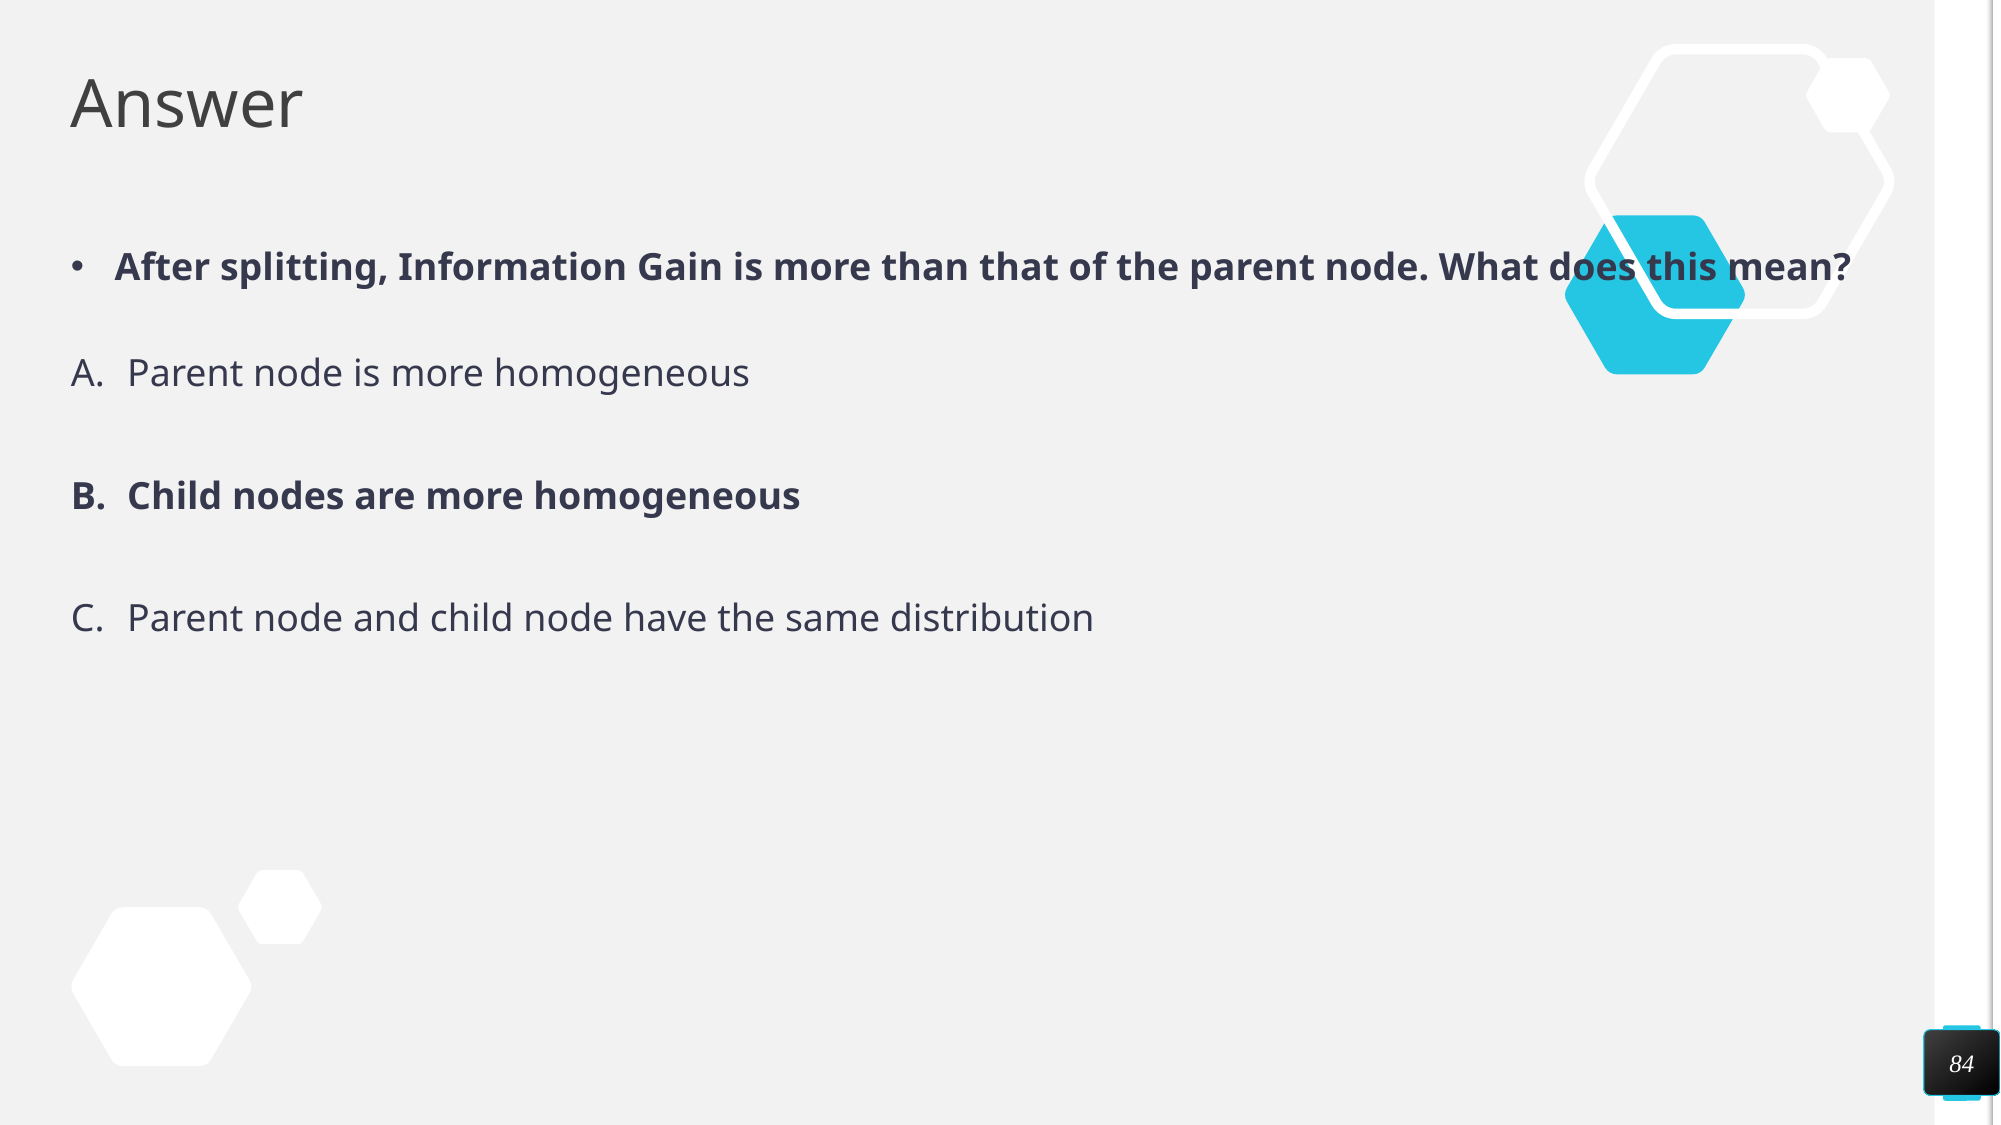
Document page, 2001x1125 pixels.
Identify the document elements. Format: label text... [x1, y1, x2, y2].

list After splitting, Information Gain is more than that of the parent node. What does this mean? Parent node is more homogeneous Child nodes are more homogeneous Parent node and child node have the same distribution [70, 248, 1930, 1016]
slide_number 84 [1923, 1029, 2000, 1096]
title Answer [70, 70, 1930, 142]
